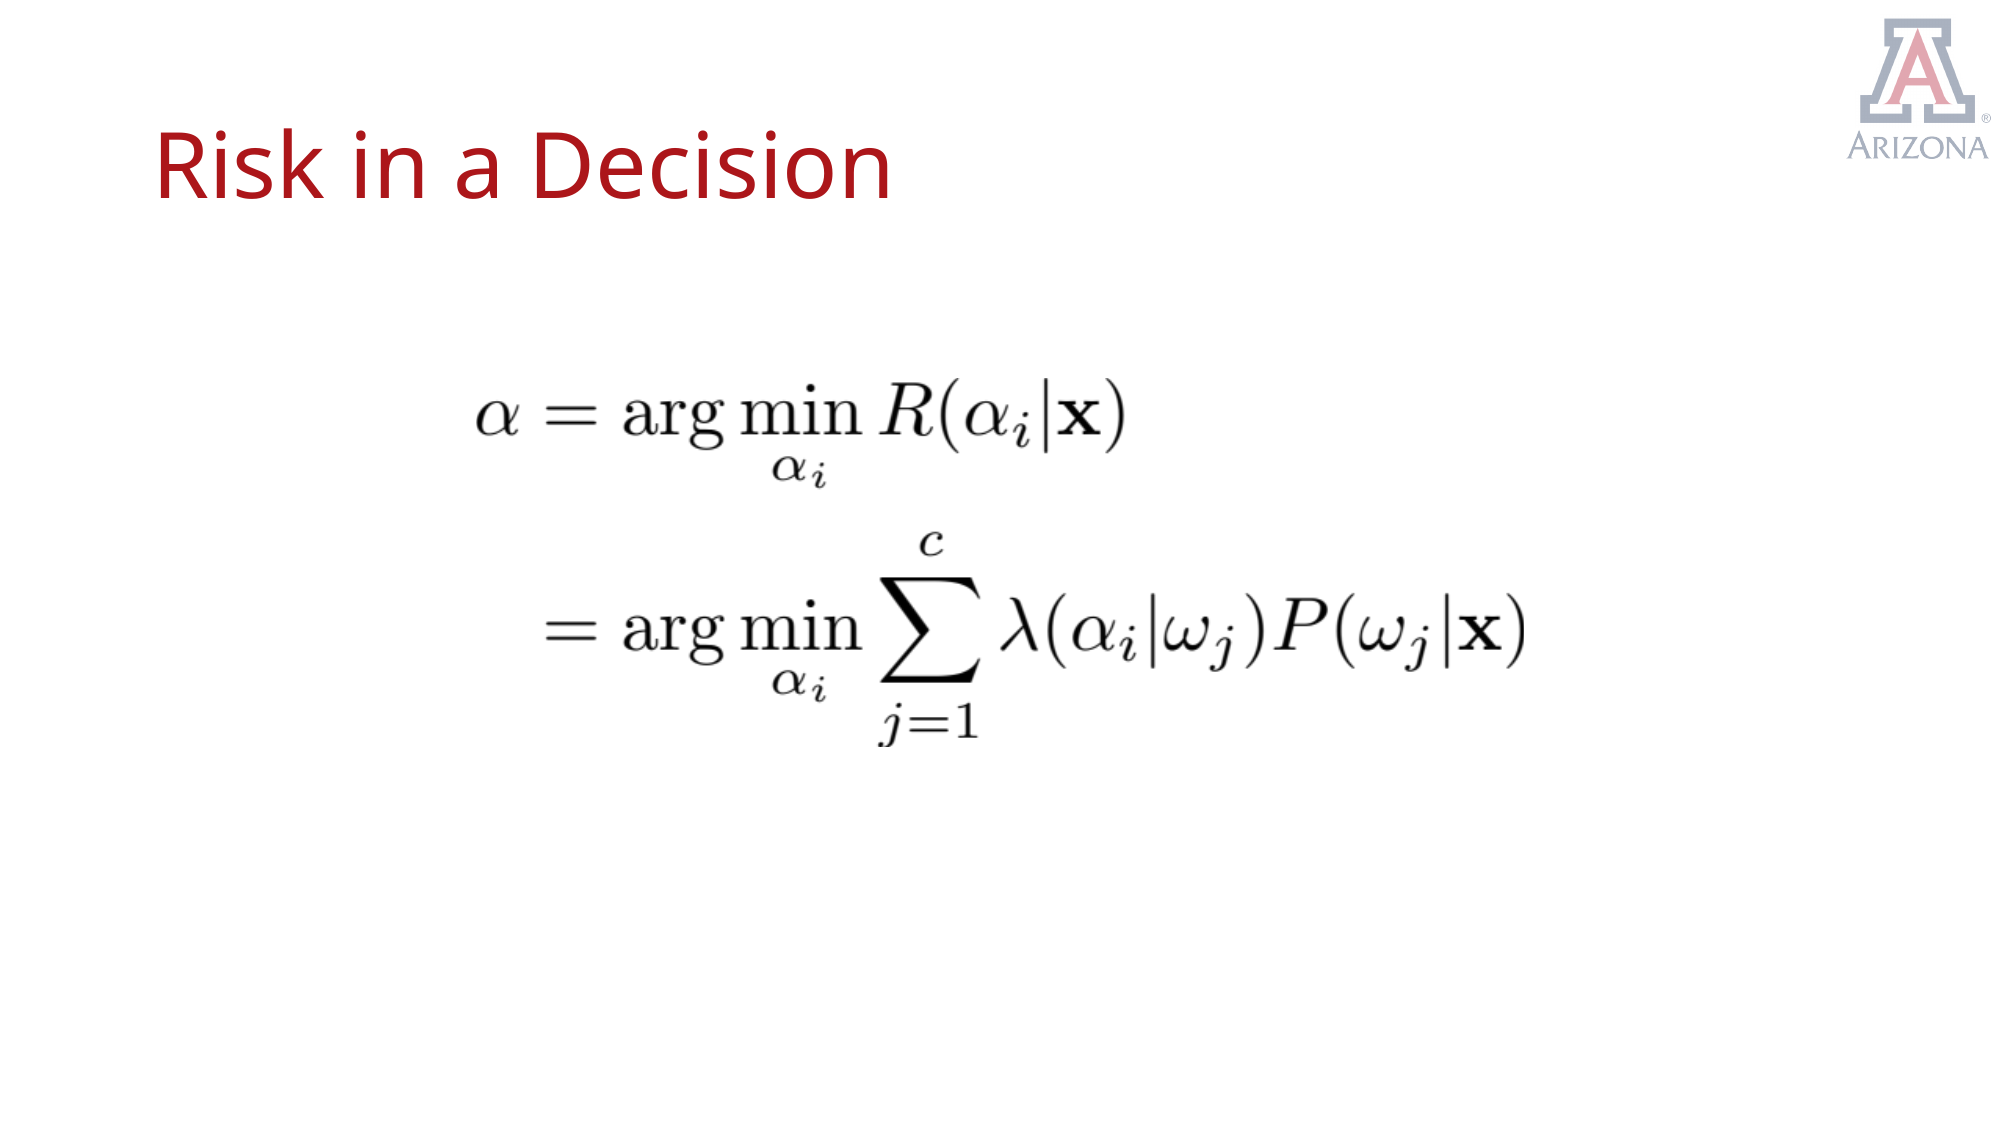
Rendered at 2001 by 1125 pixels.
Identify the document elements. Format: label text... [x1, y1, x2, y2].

title Risk in a Decision [137, 59, 1863, 278]
picture [476, 378, 1524, 747]
